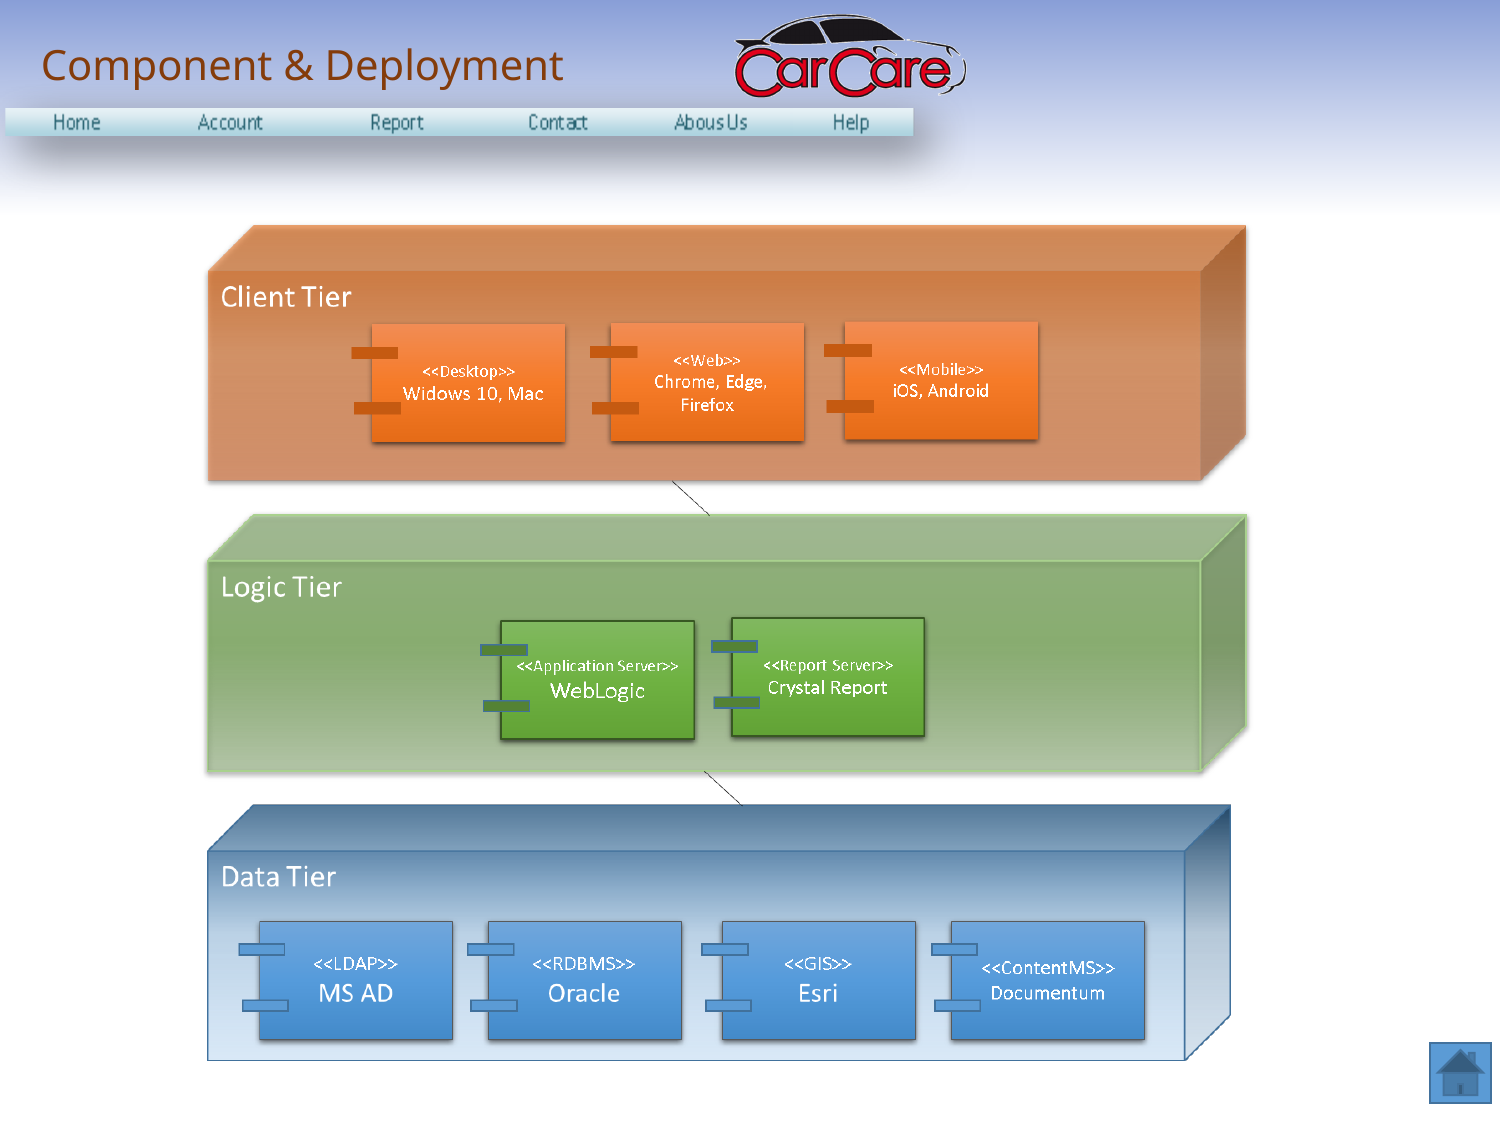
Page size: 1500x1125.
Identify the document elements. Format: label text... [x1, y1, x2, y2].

picture [198, 219, 1255, 1061]
picture [5, 7, 975, 136]
text_box Component & Deployment [25, 31, 579, 96]
